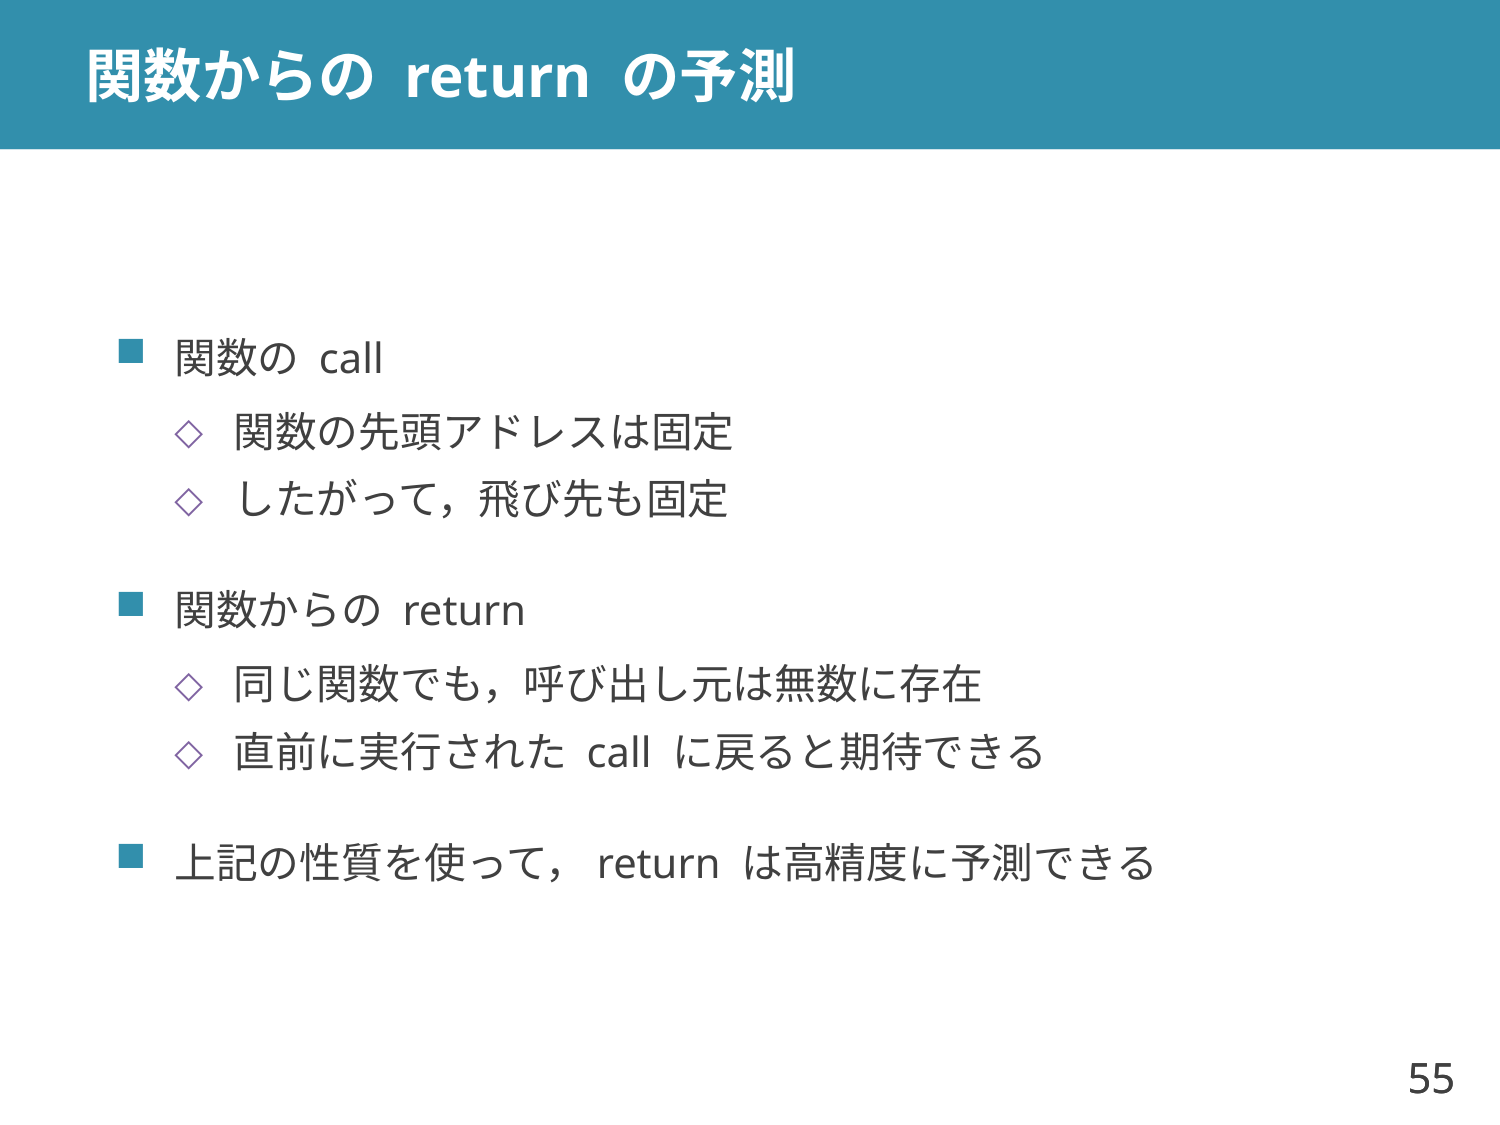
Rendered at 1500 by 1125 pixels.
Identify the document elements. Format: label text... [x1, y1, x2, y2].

title 関数からの return の予測 [70, 0, 1500, 150]
list 関数の call 関数の先頭アドレスは固定 したがって，飛び先も固定 関数からの return 同じ関数でも，呼び出し元は無数に存在 直前に実行された call に戻ると期待できる 上記の性質を使って，return は高精度に予測できる [100, 178, 1459, 1036]
